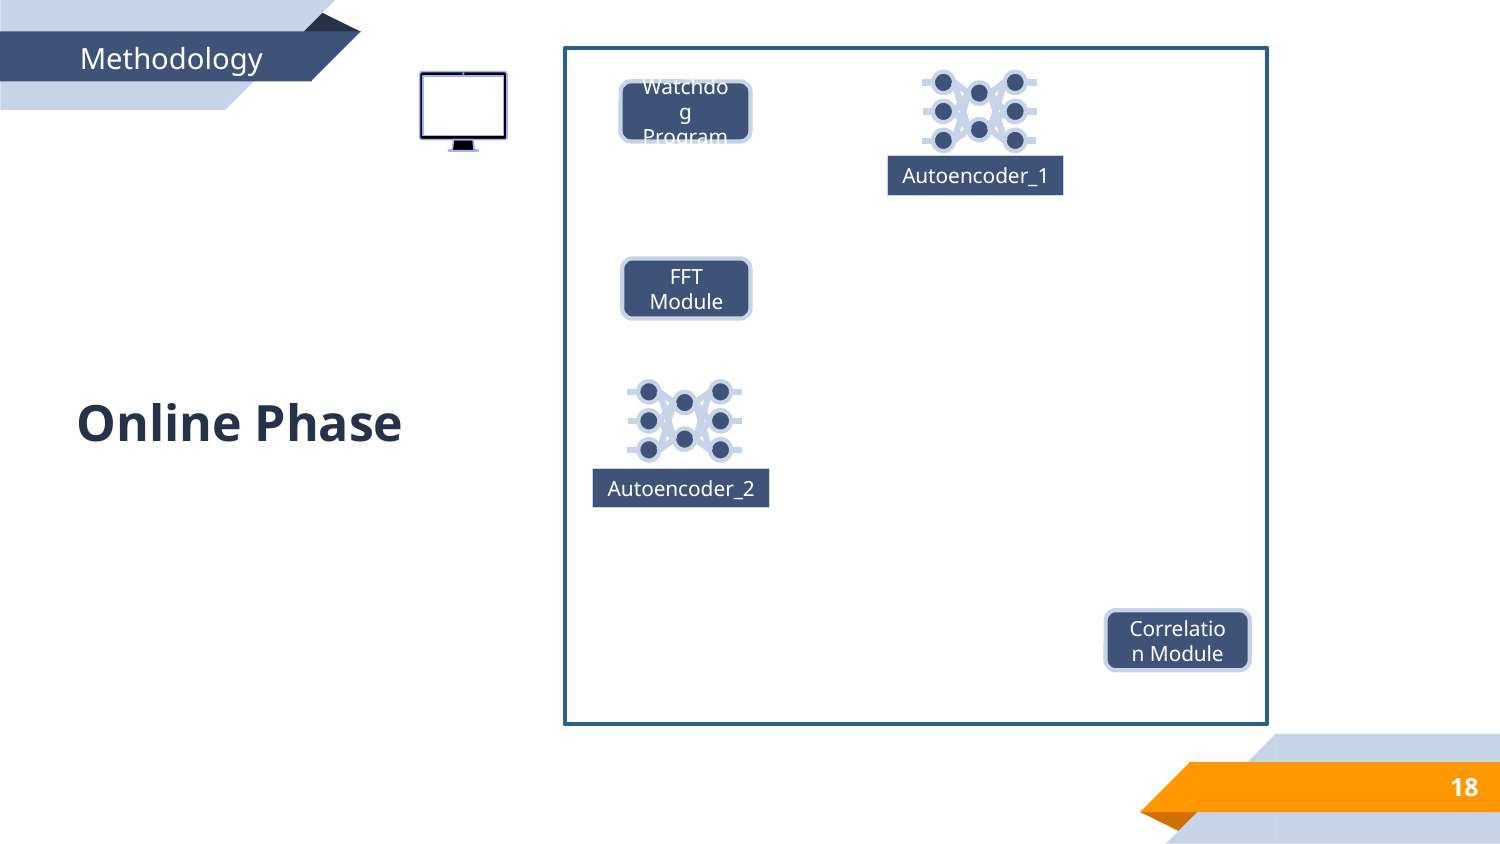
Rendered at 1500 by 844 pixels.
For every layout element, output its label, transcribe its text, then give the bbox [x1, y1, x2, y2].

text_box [896, 71, 1055, 197]
text_box Online Phase [61, 384, 419, 459]
text_box Correlation Module [1103, 608, 1252, 673]
text_box [419, 71, 507, 152]
slide_number 18 [1249, 760, 1494, 813]
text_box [602, 380, 760, 509]
text_box Methodology [65, 33, 312, 81]
text_box FFT Module [620, 256, 753, 321]
text_box [563, 46, 1269, 726]
